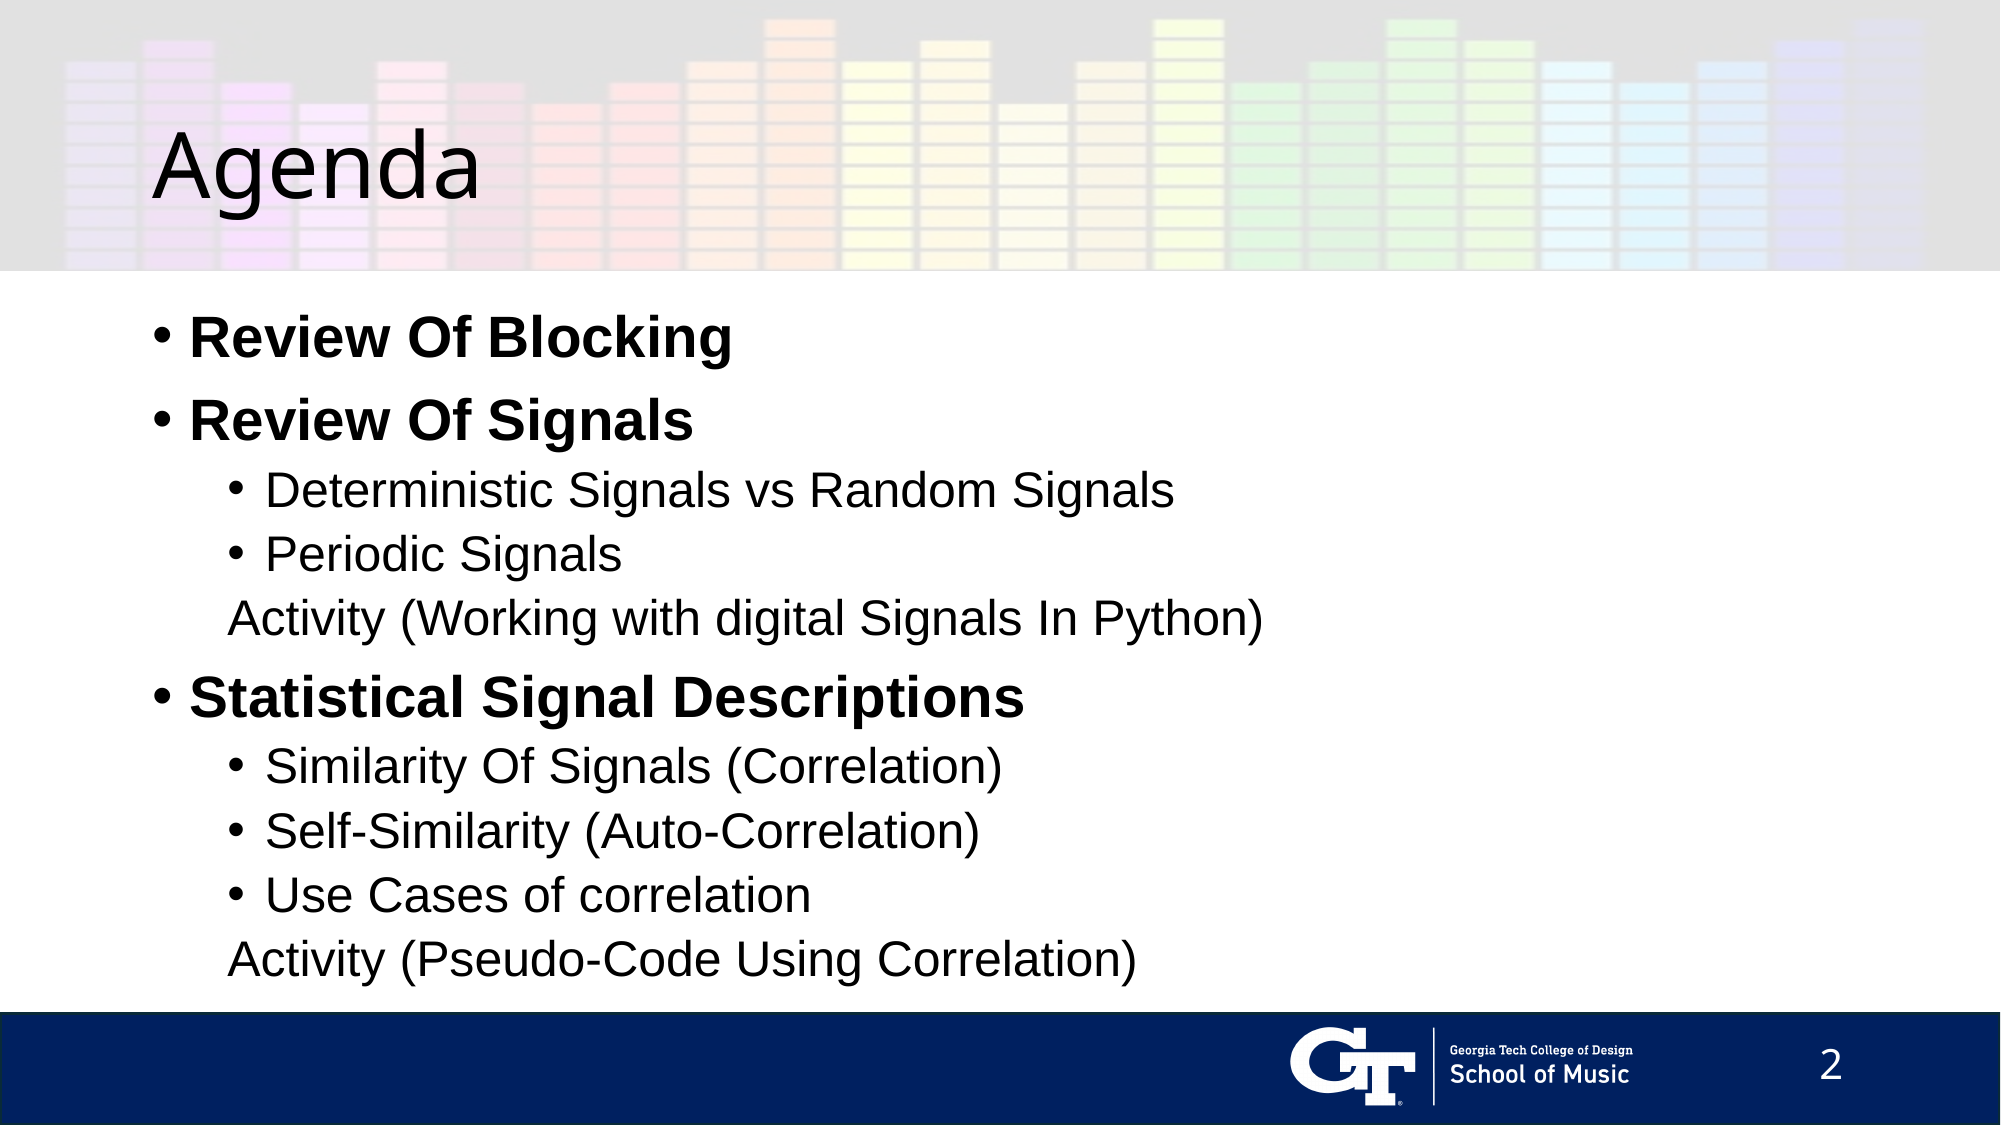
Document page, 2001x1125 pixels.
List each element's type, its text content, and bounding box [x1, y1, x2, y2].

title Agenda [137, 59, 1863, 278]
picture [1257, 1014, 1683, 1125]
list Review Of Blocking Review Of Signals Deterministic Signals vs Random Signals Periodic Signals Activity (Working with digital Signals In Python) Statistical Signal Descriptions Similarity Of Signals (Correlation) Self-Similarity (Auto-Correlation) Use Cases of correlation Activity (Pseudo-Code Using Correlation) [137, 299, 1863, 1014]
slide_number 2 [1690, 1030, 1859, 1103]
